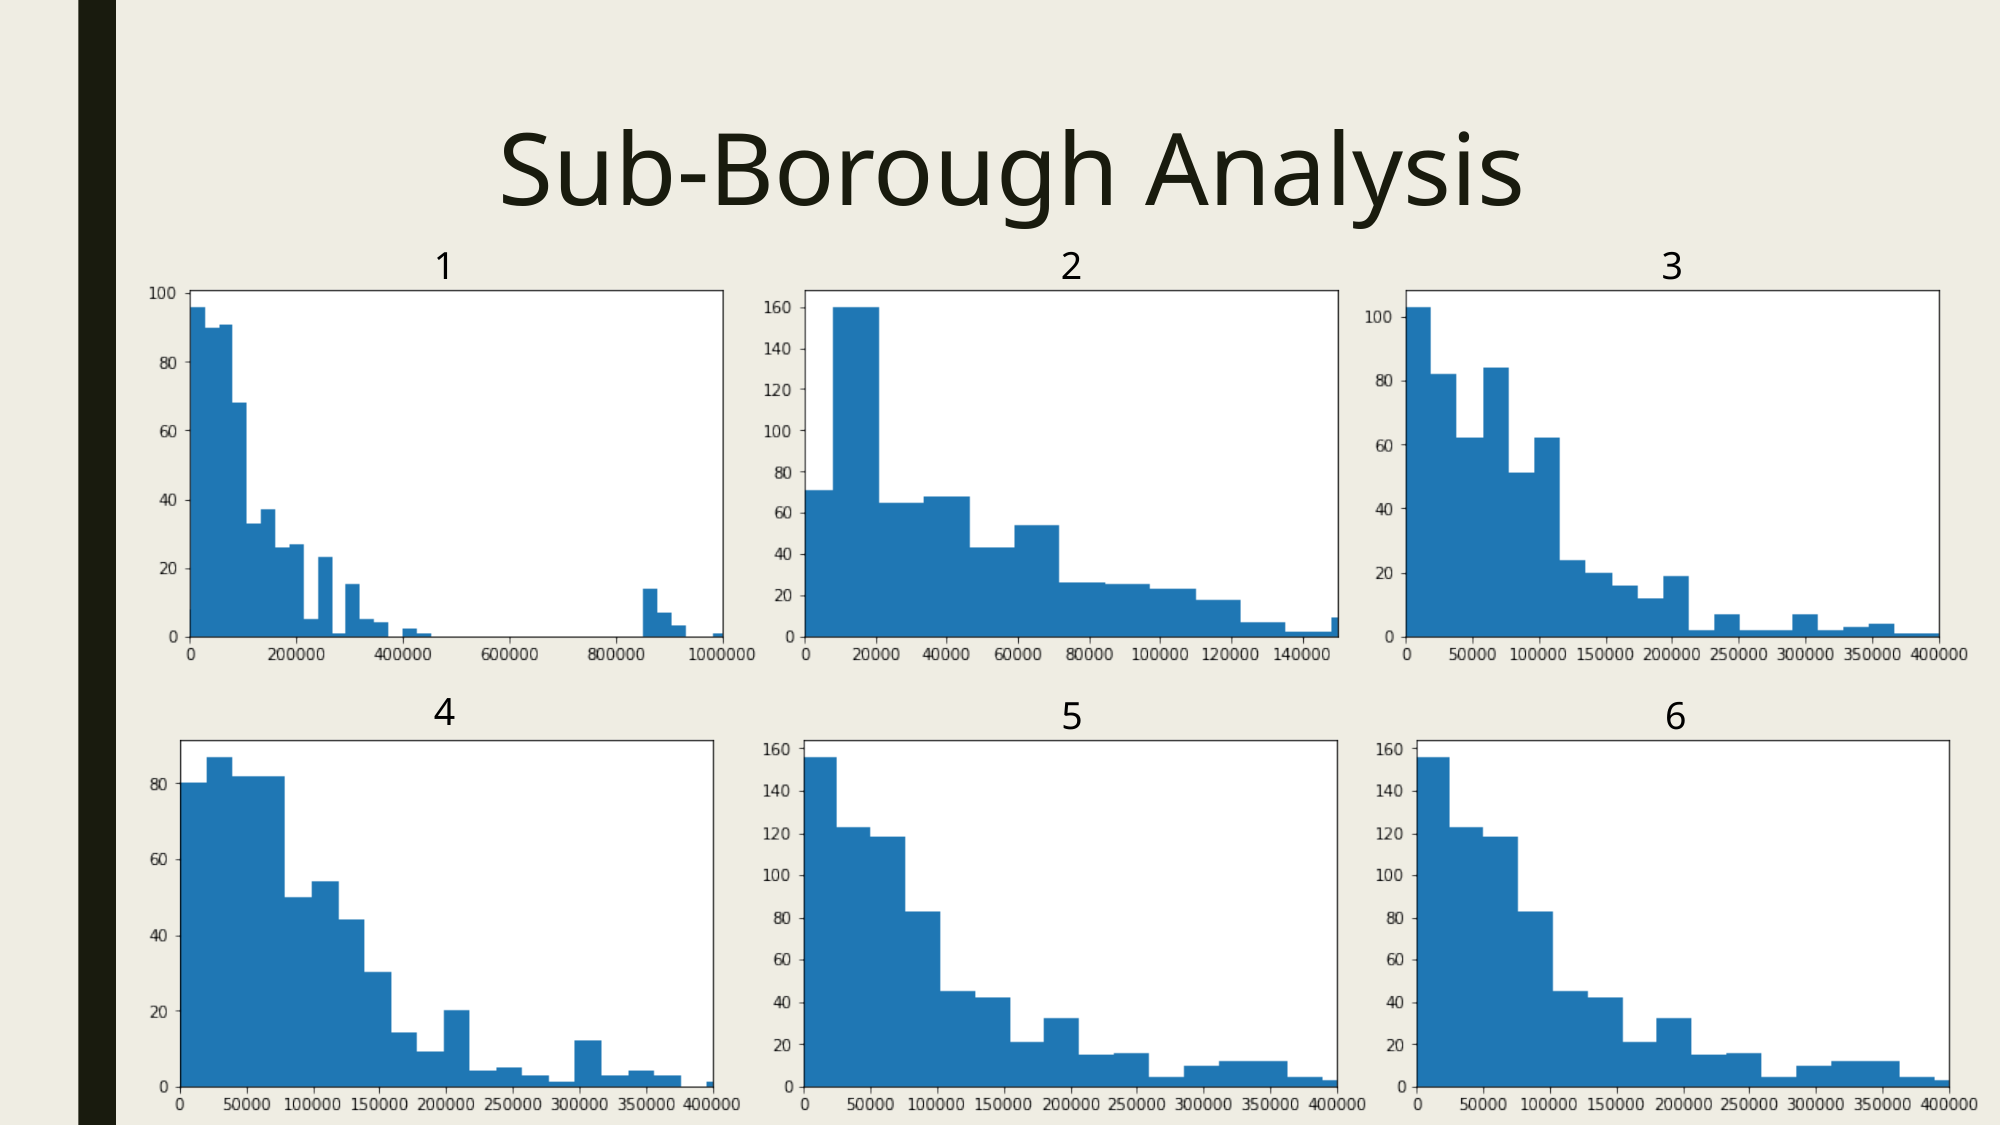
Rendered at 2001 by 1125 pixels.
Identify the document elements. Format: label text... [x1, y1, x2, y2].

text_box 1 [418, 234, 504, 274]
text_box 3 [1646, 234, 1706, 274]
picture [752, 274, 1979, 675]
picture [137, 724, 1989, 1125]
text_box 2 [1046, 234, 1116, 274]
text_box 4 [418, 680, 504, 724]
text_box 6 [1650, 684, 1707, 724]
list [137, 274, 752, 675]
text_box 5 [1046, 684, 1110, 724]
title Sub-Borough Analysis [225, 112, 1800, 274]
